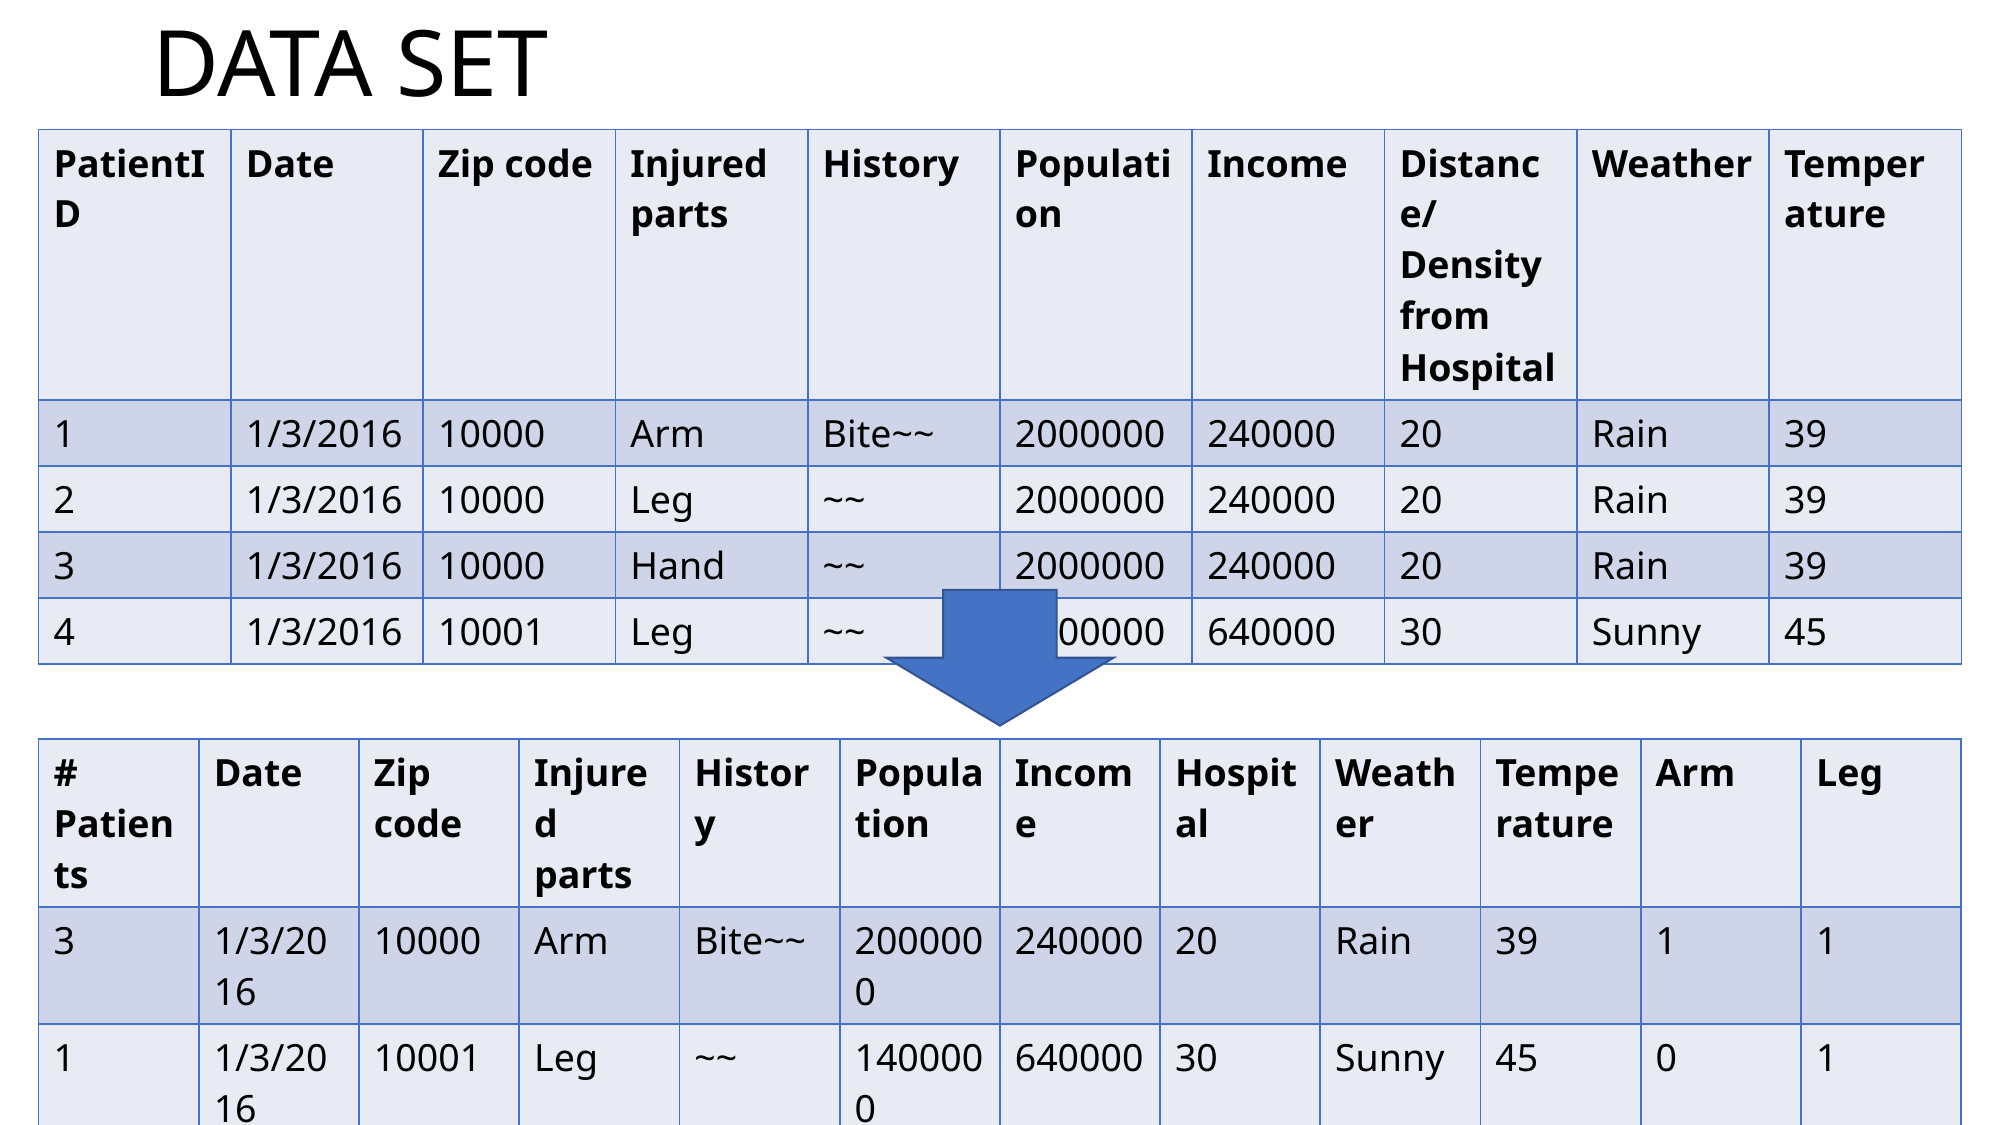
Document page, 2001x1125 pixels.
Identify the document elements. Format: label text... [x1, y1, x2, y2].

table_cell 240000 [1193, 401, 1384, 465]
table_cell Rain [1321, 908, 1480, 1023]
table_cell Leg [616, 599, 807, 663]
table_cell 10000 [360, 908, 518, 1023]
table_header Weather [1321, 740, 1480, 906]
table_cell 1 [1802, 908, 1960, 1023]
table_cell 1/3/2016 [200, 908, 358, 1023]
table_cell 640000 [1001, 1025, 1159, 1125]
table_cell 240000 [1193, 467, 1384, 531]
table_cell 10000 [424, 401, 615, 465]
table_cell 2000000 [1001, 533, 1191, 597]
table_header History [809, 130, 999, 399]
table_header Distance/Density from Hospital [1385, 130, 1576, 399]
table_cell ~~ [809, 533, 999, 597]
table_header Arm [1642, 740, 1800, 906]
table_cell Leg [520, 1025, 679, 1125]
table_header Temperature [1770, 130, 1961, 399]
table_cell ~~ [809, 467, 999, 531]
table_header Weather [1578, 130, 1768, 399]
table_cell 1400000 [841, 1025, 999, 1125]
table_header Temperature [1481, 740, 1640, 906]
table_cell 1/3/2016 [232, 401, 422, 465]
table_cell 10001 [424, 599, 615, 663]
table_header Injured parts [616, 130, 807, 399]
table_cell 1 [39, 401, 230, 465]
table_header Population [1001, 130, 1191, 399]
table_cell 0 [1642, 1025, 1800, 1125]
table_cell Rain [1578, 401, 1768, 465]
table_cell 39 [1770, 533, 1961, 597]
table_cell 1 [1642, 908, 1800, 1023]
table_header PatientID [39, 130, 230, 399]
table_cell 10000 [424, 533, 615, 597]
table_header # Patients [39, 740, 198, 906]
text_box [882, 588, 1118, 727]
table_cell Leg [616, 467, 807, 531]
table_cell ~~ [680, 1025, 839, 1125]
table_cell 1 [39, 1025, 198, 1125]
table_cell Rain [1578, 533, 1768, 597]
table_cell 39 [1770, 401, 1961, 465]
table_cell 20 [1385, 467, 1576, 531]
table_cell Rain [1578, 467, 1768, 531]
table_cell 240000 [1001, 908, 1159, 1023]
table_cell 30 [1161, 1025, 1319, 1125]
table_cell 1 [1802, 1025, 1960, 1125]
table_header Date [200, 740, 358, 906]
table_header Zip code [360, 740, 518, 906]
table_cell Hand [616, 533, 807, 597]
table_header Leg [1802, 740, 1960, 906]
table_cell 2 [39, 467, 230, 531]
table_cell 2000000 [1001, 401, 1191, 465]
table_cell 640000 [1193, 599, 1384, 663]
title DATA SET [137, 0, 1863, 129]
table_header Population [841, 740, 999, 906]
table_cell 30 [1385, 599, 1576, 663]
table_cell 39 [1770, 467, 1961, 531]
table_cell 3 [39, 533, 230, 597]
table_header Zip code [424, 130, 615, 399]
table_cell Sunny [1578, 599, 1768, 663]
table_cell 10001 [360, 1025, 518, 1125]
table_cell ~~ [809, 599, 942, 663]
table_cell 1/3/2016 [232, 599, 422, 663]
table_cell 1/3/2016 [200, 1025, 358, 1125]
table_cell 45 [1770, 599, 1961, 663]
table_cell 45 [1481, 1025, 1640, 1125]
table_cell 2000000 [1001, 467, 1191, 531]
table_cell 1/3/2016 [232, 533, 422, 597]
table_cell Bite~~ [809, 401, 999, 465]
table_cell 10000 [424, 467, 615, 531]
table_cell Bite~~ [680, 908, 839, 1023]
table_header Date [232, 130, 422, 399]
table_cell Arm [616, 401, 807, 465]
table_cell 20 [1161, 908, 1319, 1023]
table_cell 3 [39, 908, 198, 1023]
table_cell 20 [1385, 401, 1576, 465]
table_header Income [1193, 130, 1384, 399]
table_header Hospital [1161, 740, 1319, 906]
table_cell 1/3/2016 [232, 467, 422, 531]
table_cell 240000 [1193, 533, 1384, 597]
table_cell Sunny [1321, 1025, 1480, 1125]
table_header Income [1001, 740, 1159, 906]
table_header Injured parts [520, 740, 679, 906]
table_cell 20 [1385, 533, 1576, 597]
table_cell 2000000 [841, 908, 999, 1023]
table_cell 39 [1481, 908, 1640, 1023]
table_cell 4 [39, 599, 230, 663]
table_cell Arm [520, 908, 679, 1023]
table_header History [680, 740, 839, 906]
table_cell 1400000 [1058, 599, 1191, 663]
